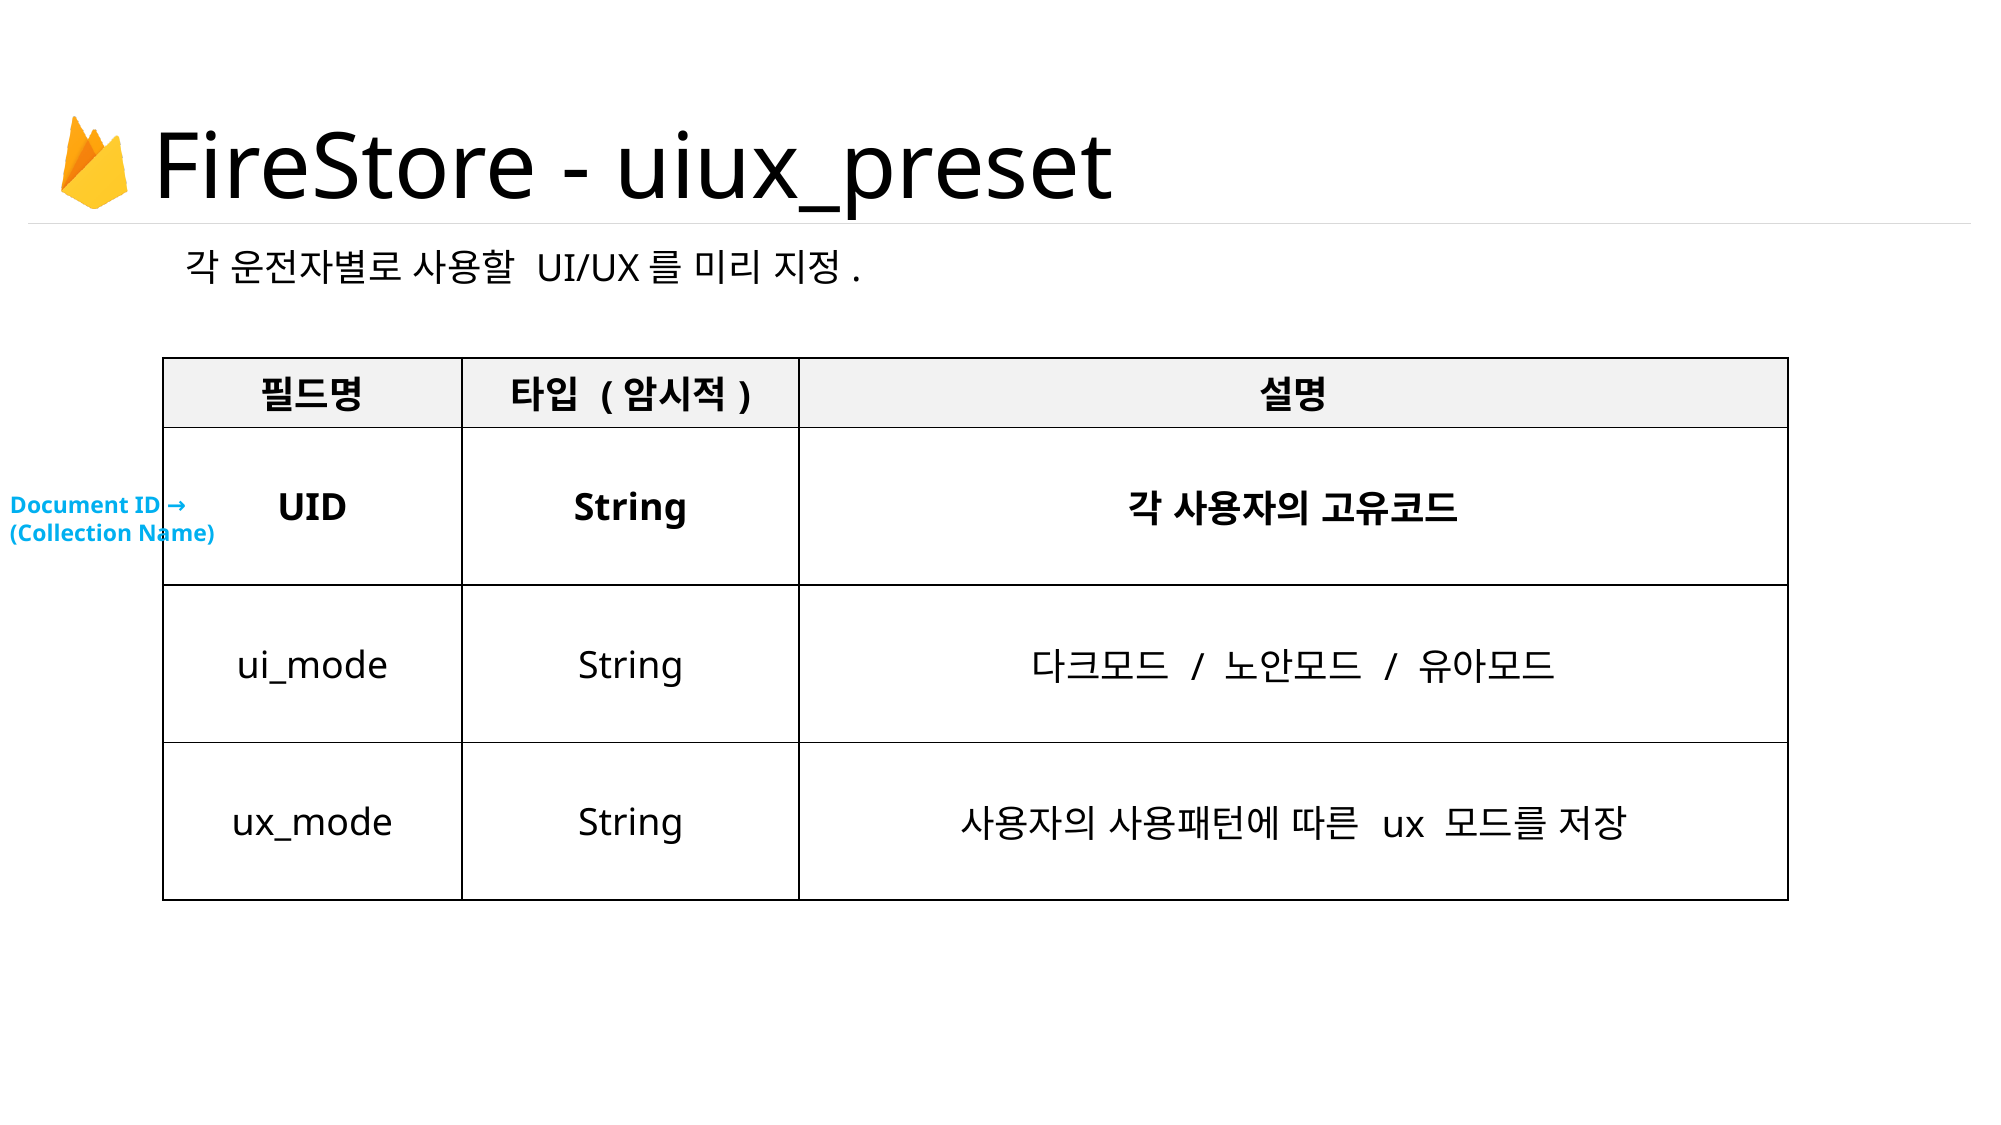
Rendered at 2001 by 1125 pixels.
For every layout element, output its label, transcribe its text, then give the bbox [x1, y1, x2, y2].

table_cell String [463, 743, 798, 899]
table_cell 각 사용자의 고유코드 [800, 428, 1787, 584]
picture [58, 112, 132, 209]
title FireStore - uiux_preset [137, 59, 1863, 278]
table_cell String [463, 586, 798, 742]
table_header 타입 (암시적) [463, 359, 798, 427]
table_cell UID [164, 428, 461, 584]
table_cell 사용자의 사용패턴에 따른 ux 모드를 저장 [800, 743, 1787, 899]
table_header 필드명 [164, 359, 461, 427]
table_cell String [463, 428, 798, 584]
text_box Document ID → (Collection Name) [0, 483, 230, 553]
text_box 각 운전자별로 사용할 UI/UX를 미리 지정. [170, 236, 877, 297]
table_cell ui_mode [164, 586, 461, 742]
table_cell ux_mode [164, 743, 461, 899]
table_header 설명 [800, 359, 1787, 427]
table_cell 다크모드 / 노안모드 / 유아모드 [800, 586, 1787, 742]
